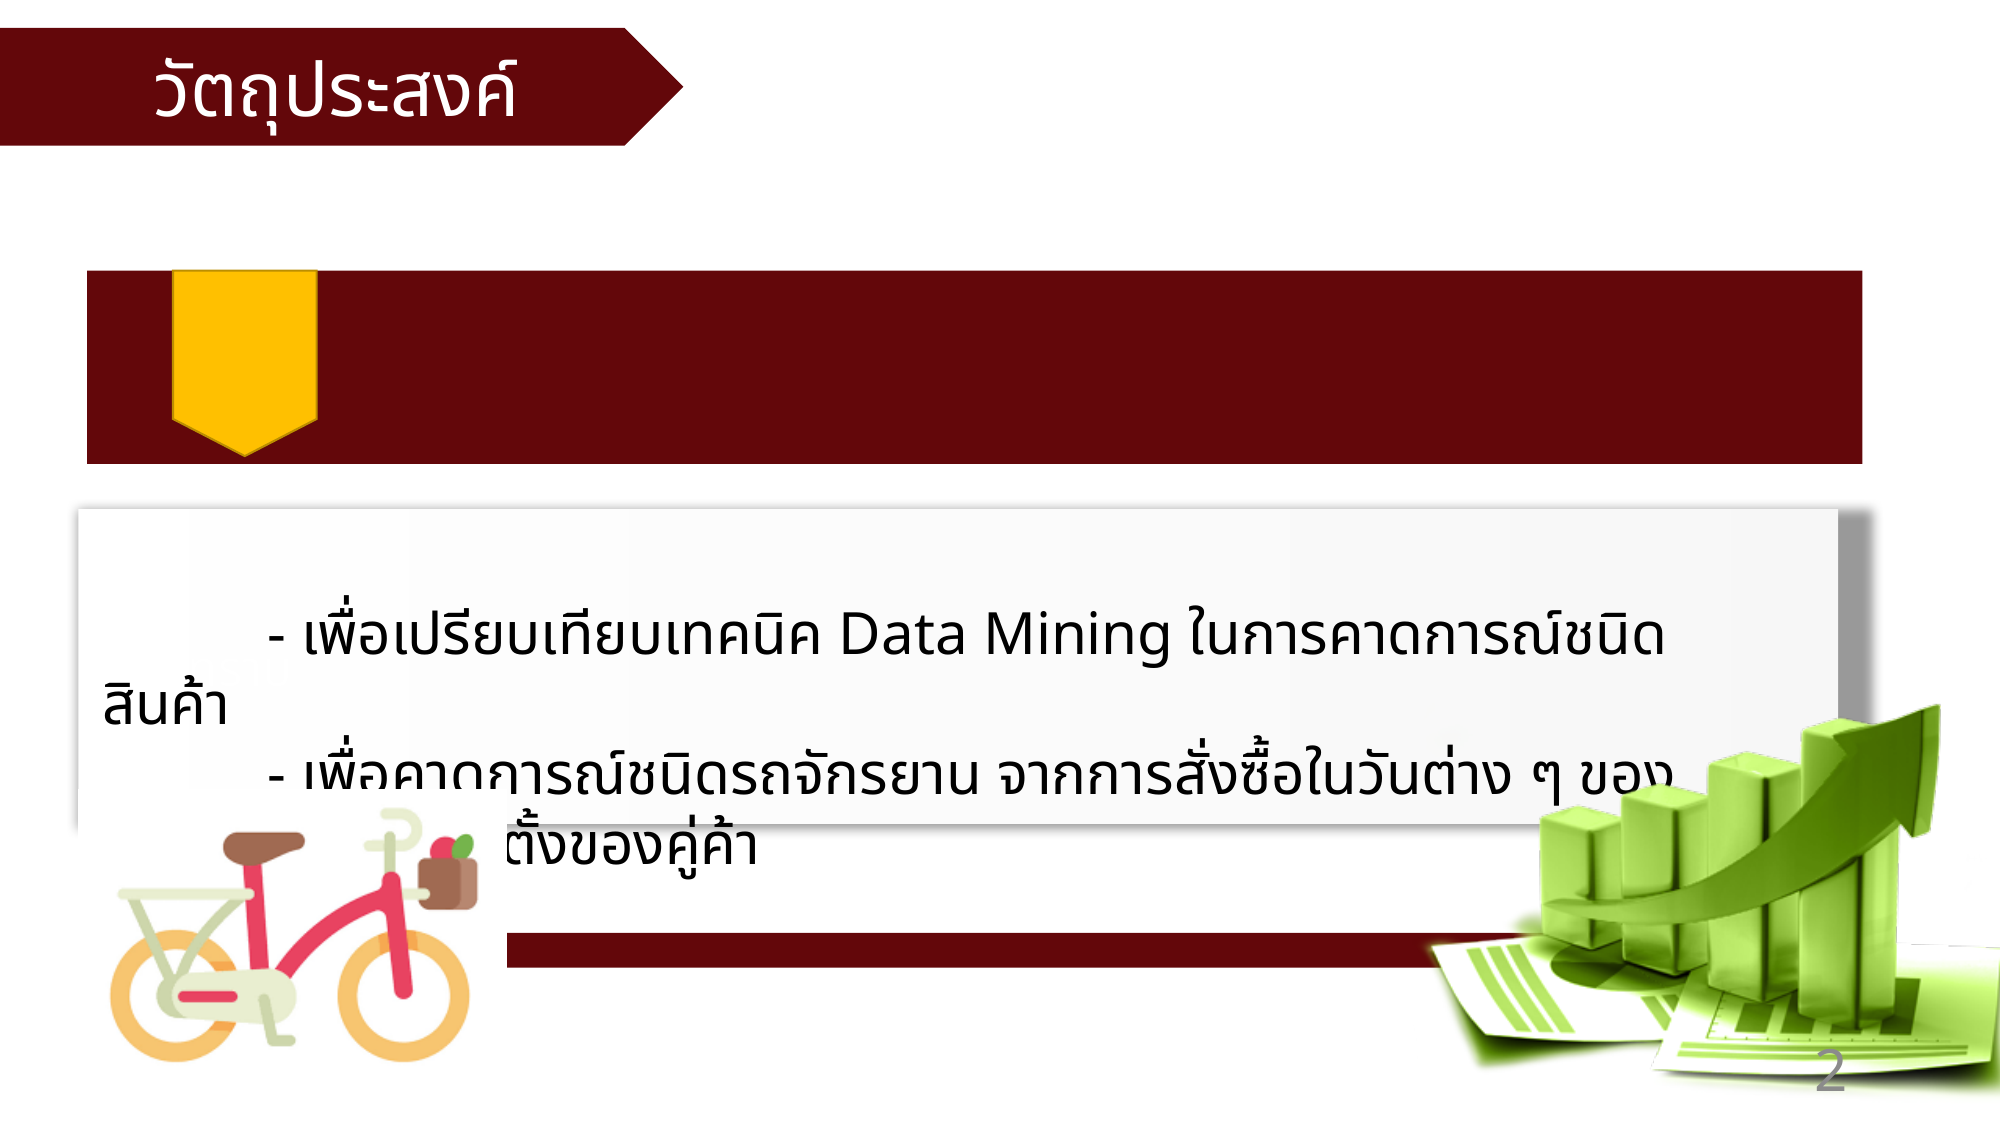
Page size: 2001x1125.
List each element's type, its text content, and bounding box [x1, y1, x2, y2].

picture [78, 789, 507, 1078]
text_box วัตถุประสงค์ [0, 27, 684, 146]
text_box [78, 270, 1863, 968]
picture [1412, 698, 2000, 1108]
